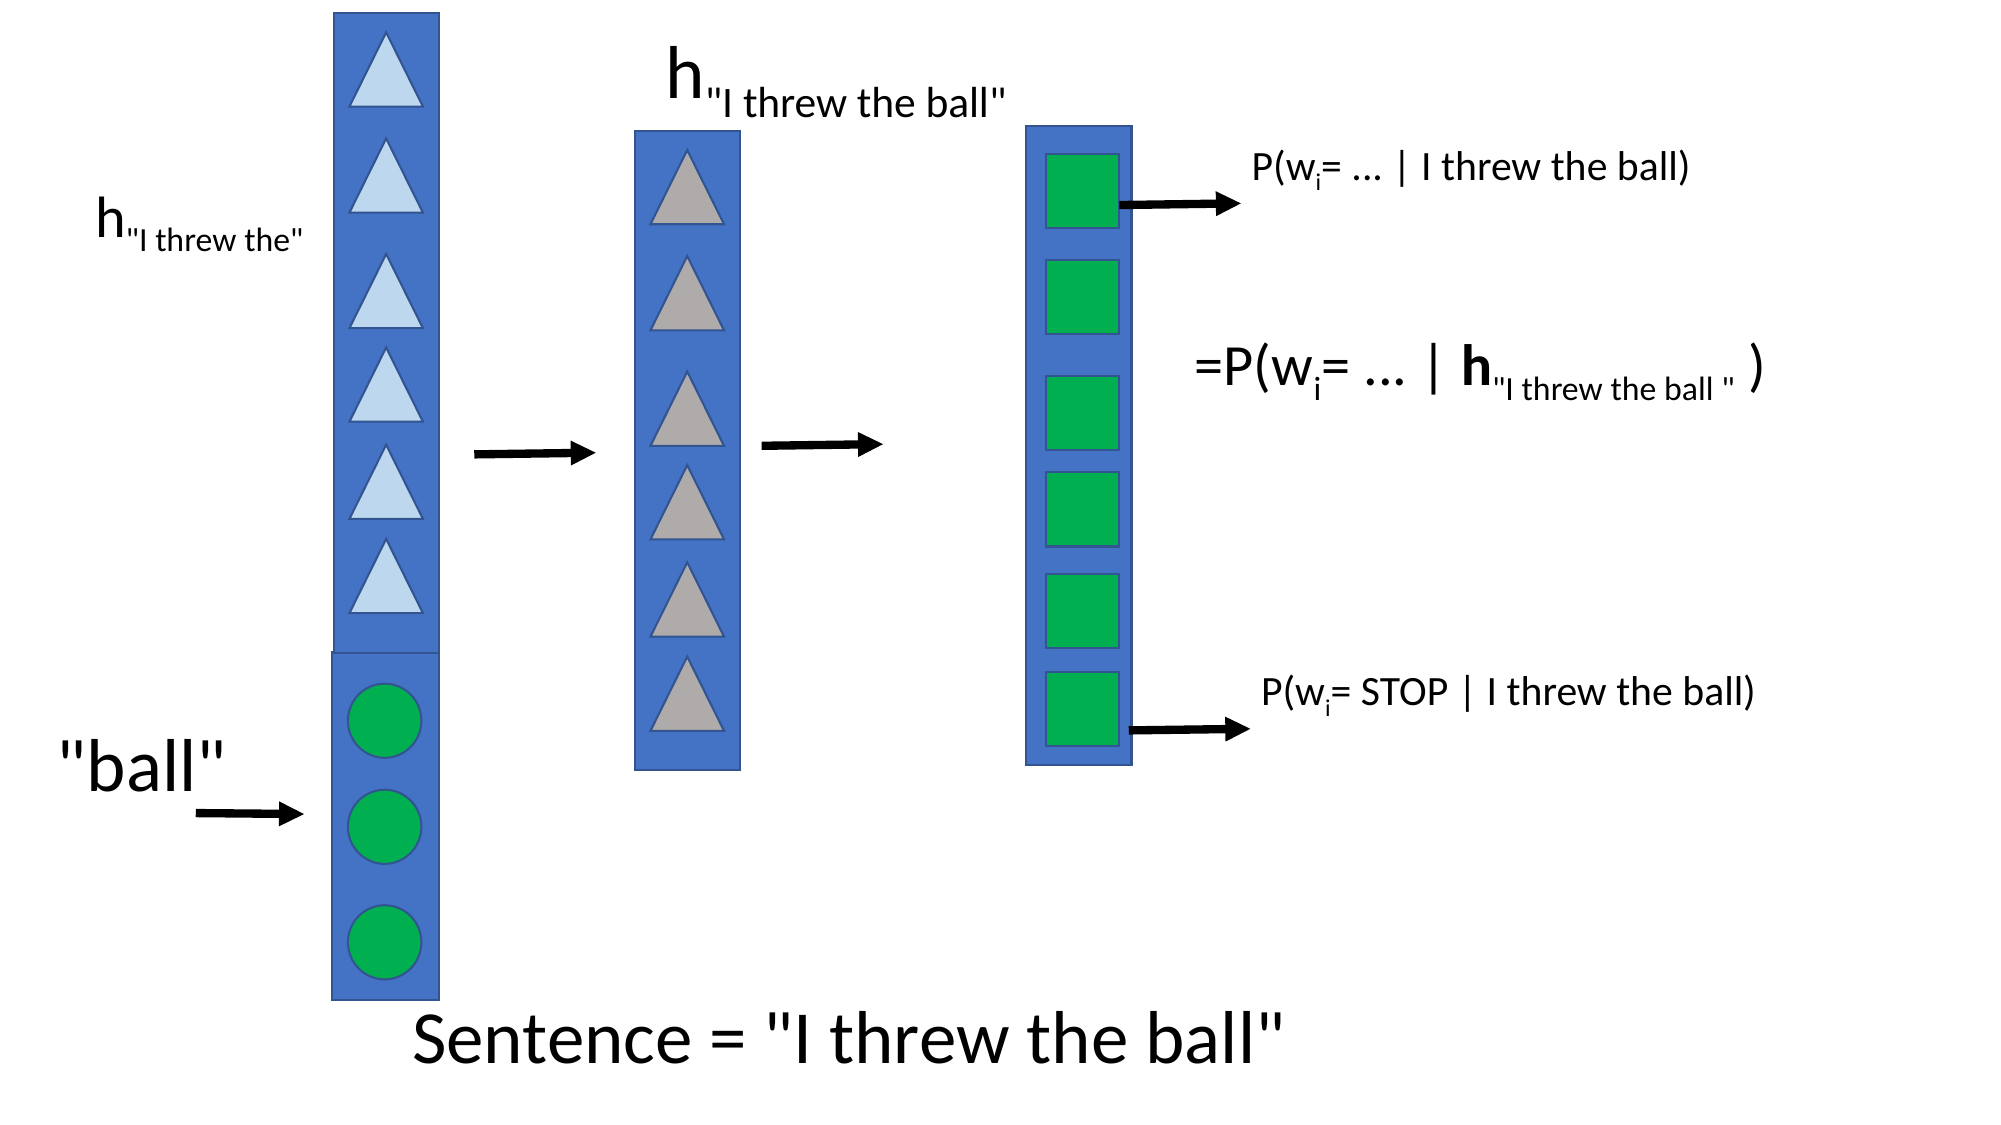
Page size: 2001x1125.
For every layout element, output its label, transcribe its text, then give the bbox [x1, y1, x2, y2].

text_box [634, 130, 741, 771]
text_box [1045, 153, 1120, 229]
text_box [1045, 259, 1120, 335]
text_box h"I threw the ball" [650, 16, 1022, 134]
text_box [648, 559, 726, 638]
text_box [1045, 375, 1120, 451]
text_box [648, 147, 726, 226]
text_box [648, 369, 726, 447]
text_box "ball" [42, 708, 242, 814]
text_box P(wi= ... | I threw the ball) [1236, 131, 1793, 203]
text_box [1025, 125, 1133, 766]
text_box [331, 651, 439, 1001]
text_box [1045, 471, 1120, 548]
text_box [648, 462, 726, 541]
text_box P(wi= STOP | I threw the ball) [1246, 656, 1802, 729]
text_box [1045, 671, 1120, 747]
text_box [1045, 573, 1120, 649]
text_box =P(wi= ... | h"I threw the ball " ) [1180, 319, 1822, 415]
text_box h"I threw the" [80, 171, 319, 266]
text_box [648, 654, 726, 732]
text_box [648, 253, 726, 332]
text_box Sentence = "I threw the ball" [397, 981, 1302, 1086]
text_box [333, 13, 439, 653]
